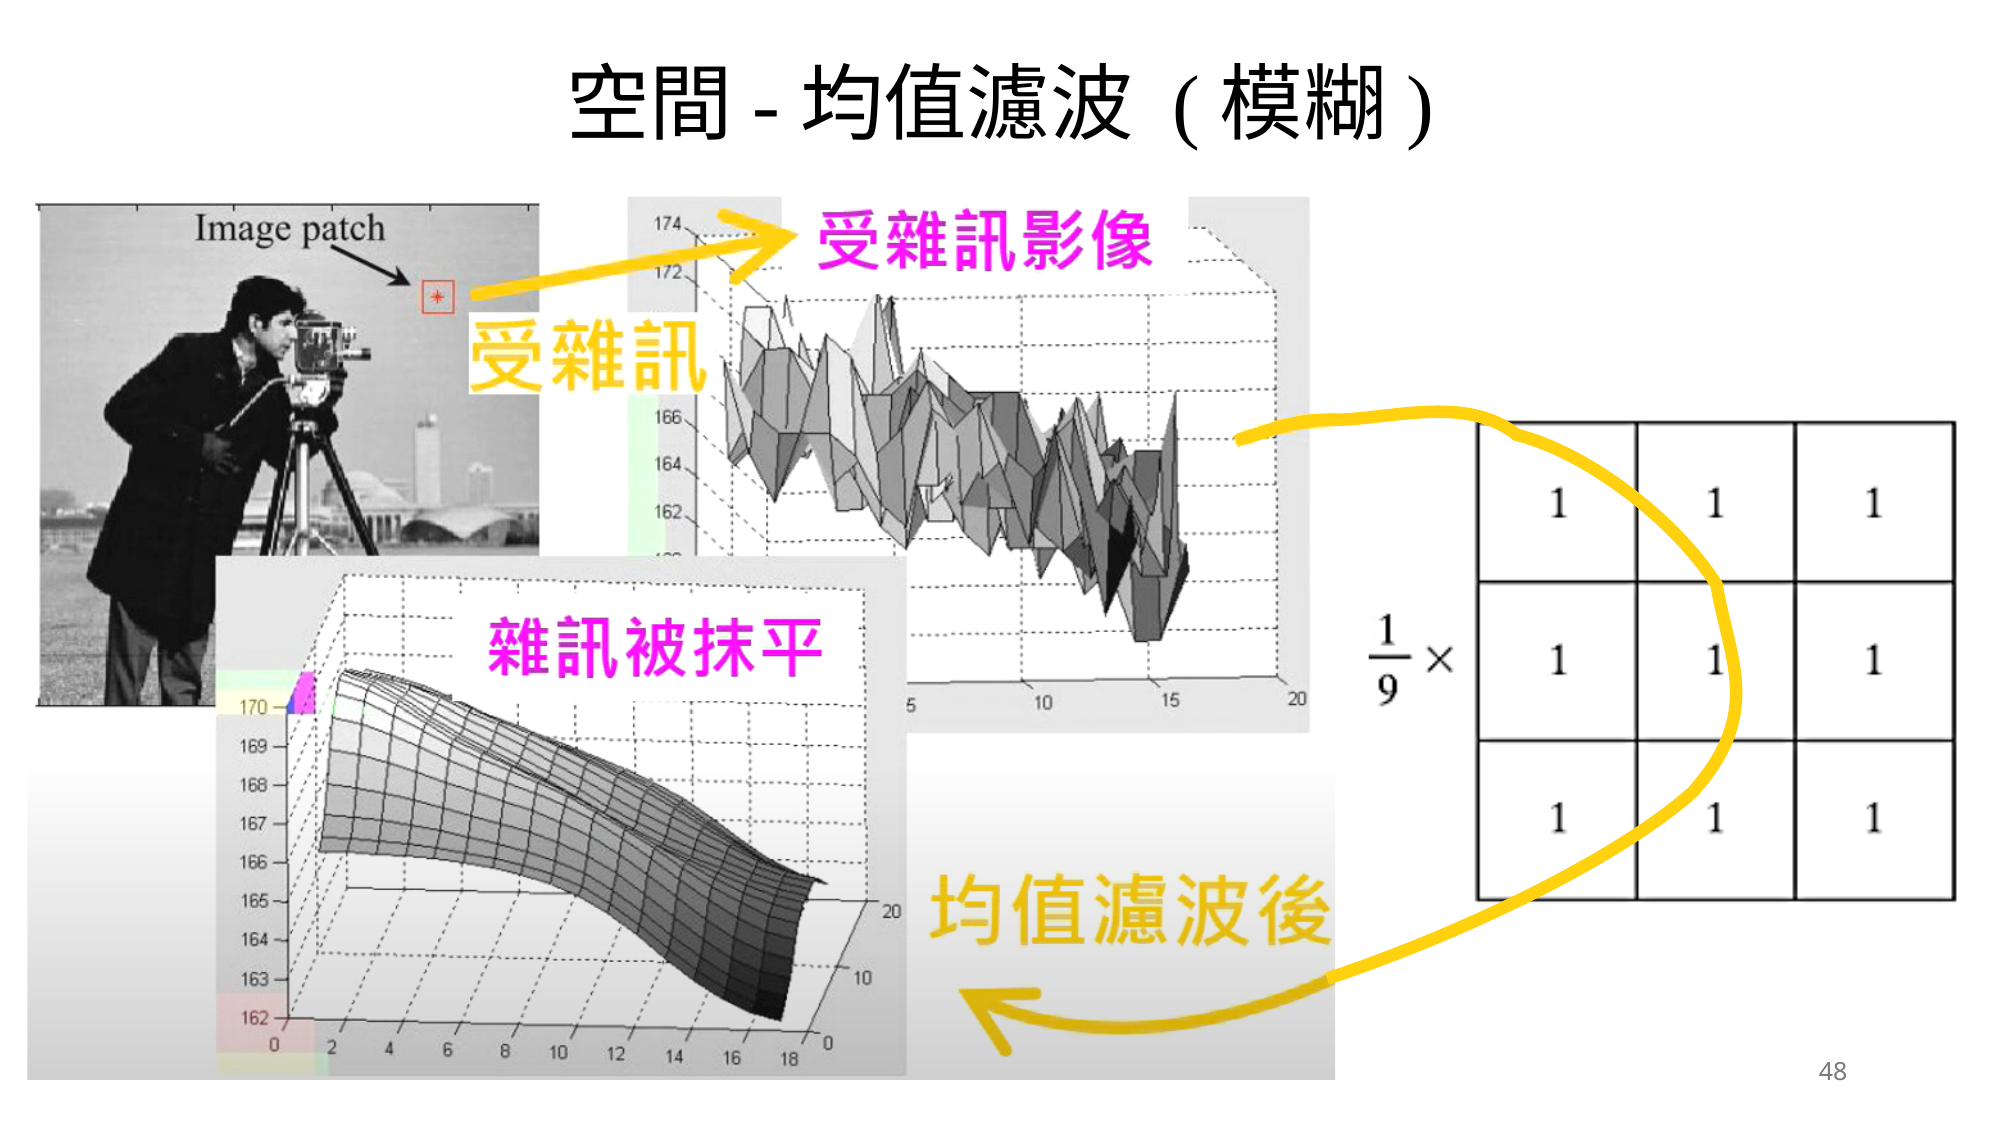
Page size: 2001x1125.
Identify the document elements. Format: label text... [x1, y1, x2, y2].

text_box 空間-均值濾波 (模糊) [0, 42, 2000, 158]
slide_number 48 [1412, 1042, 1863, 1103]
picture [26, 184, 1336, 1080]
text_box [1336, 416, 1413, 978]
picture [1367, 369, 2000, 949]
